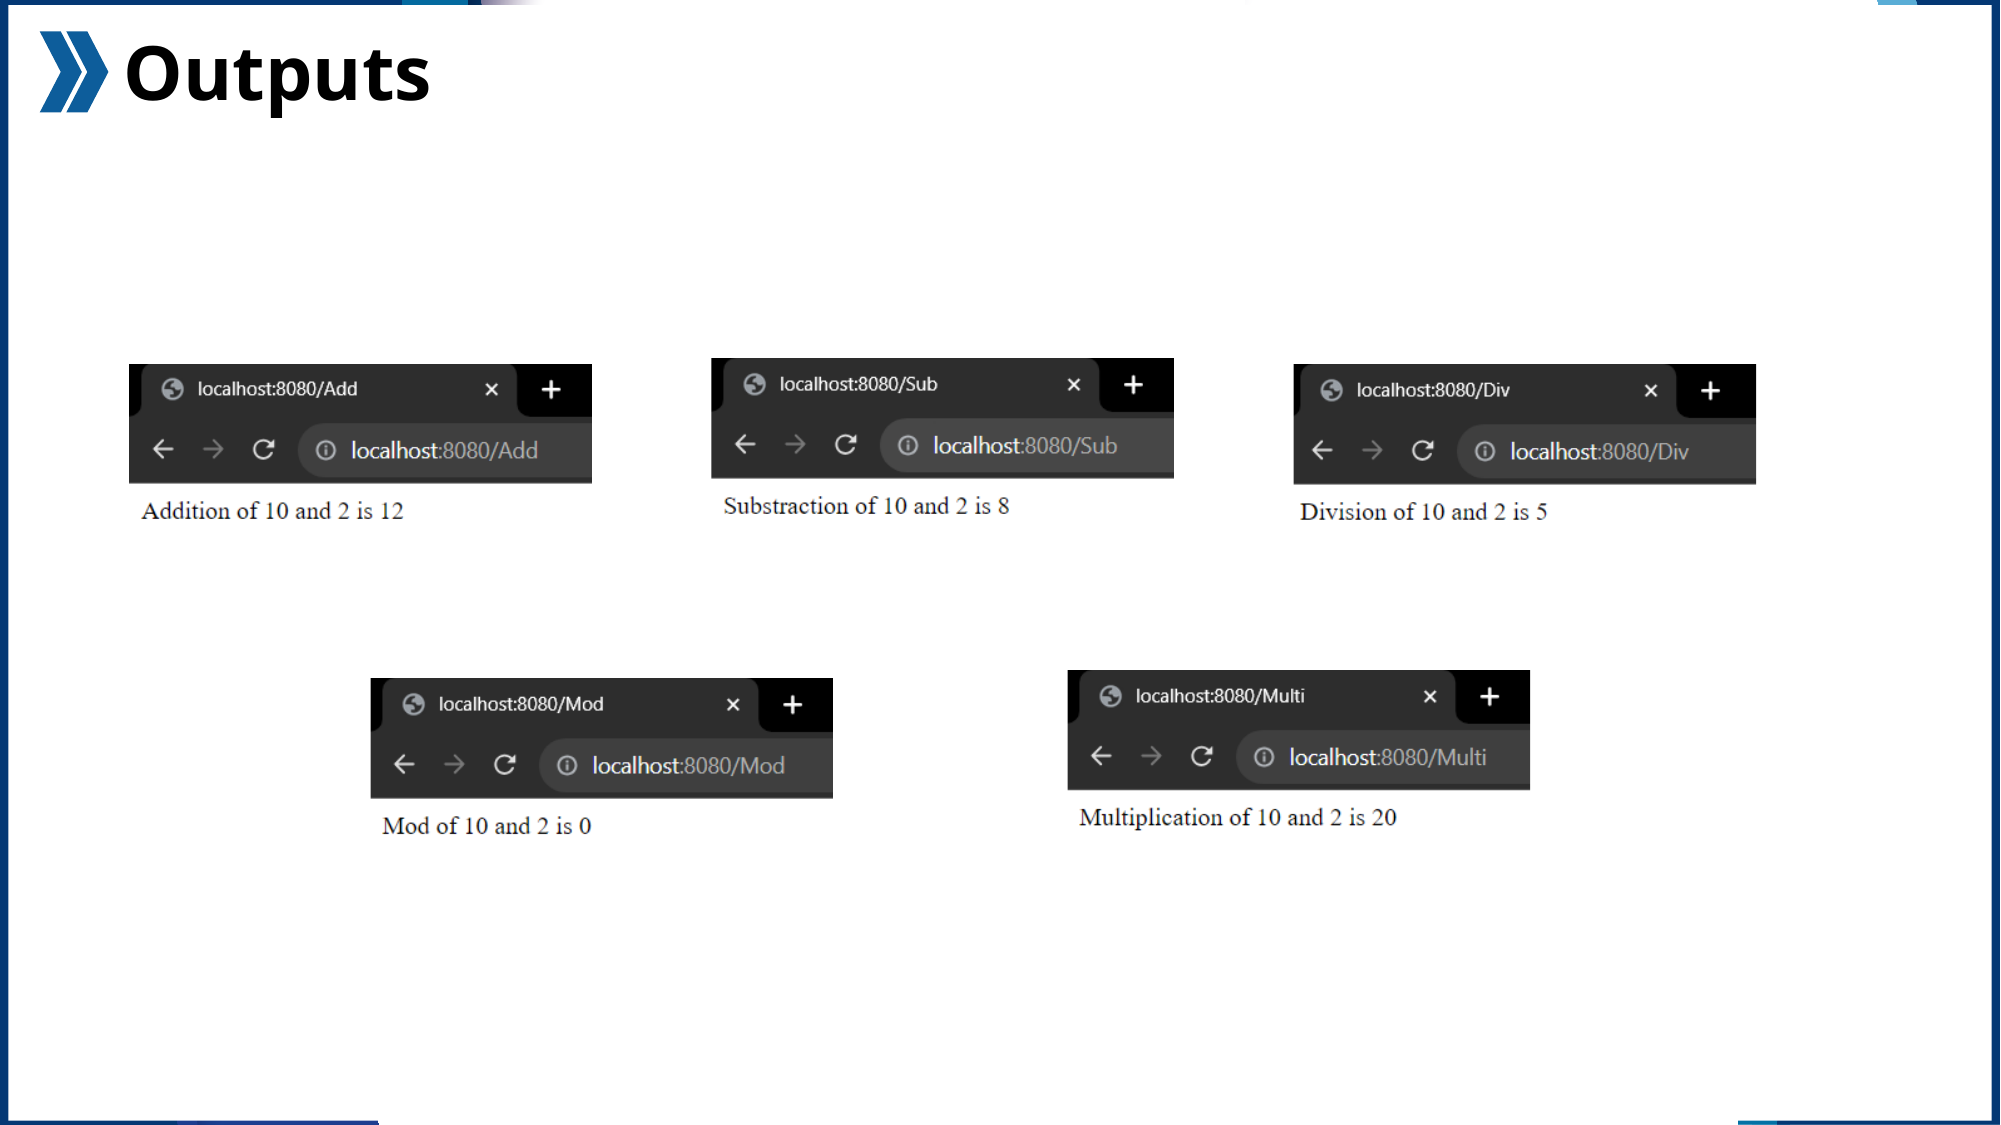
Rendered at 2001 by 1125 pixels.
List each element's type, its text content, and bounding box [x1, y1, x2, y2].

picture [711, 358, 1174, 558]
picture [370, 678, 833, 858]
text_box Outputs [109, 18, 1757, 124]
picture [1067, 670, 1531, 853]
picture [1293, 364, 1757, 535]
picture [129, 364, 592, 548]
